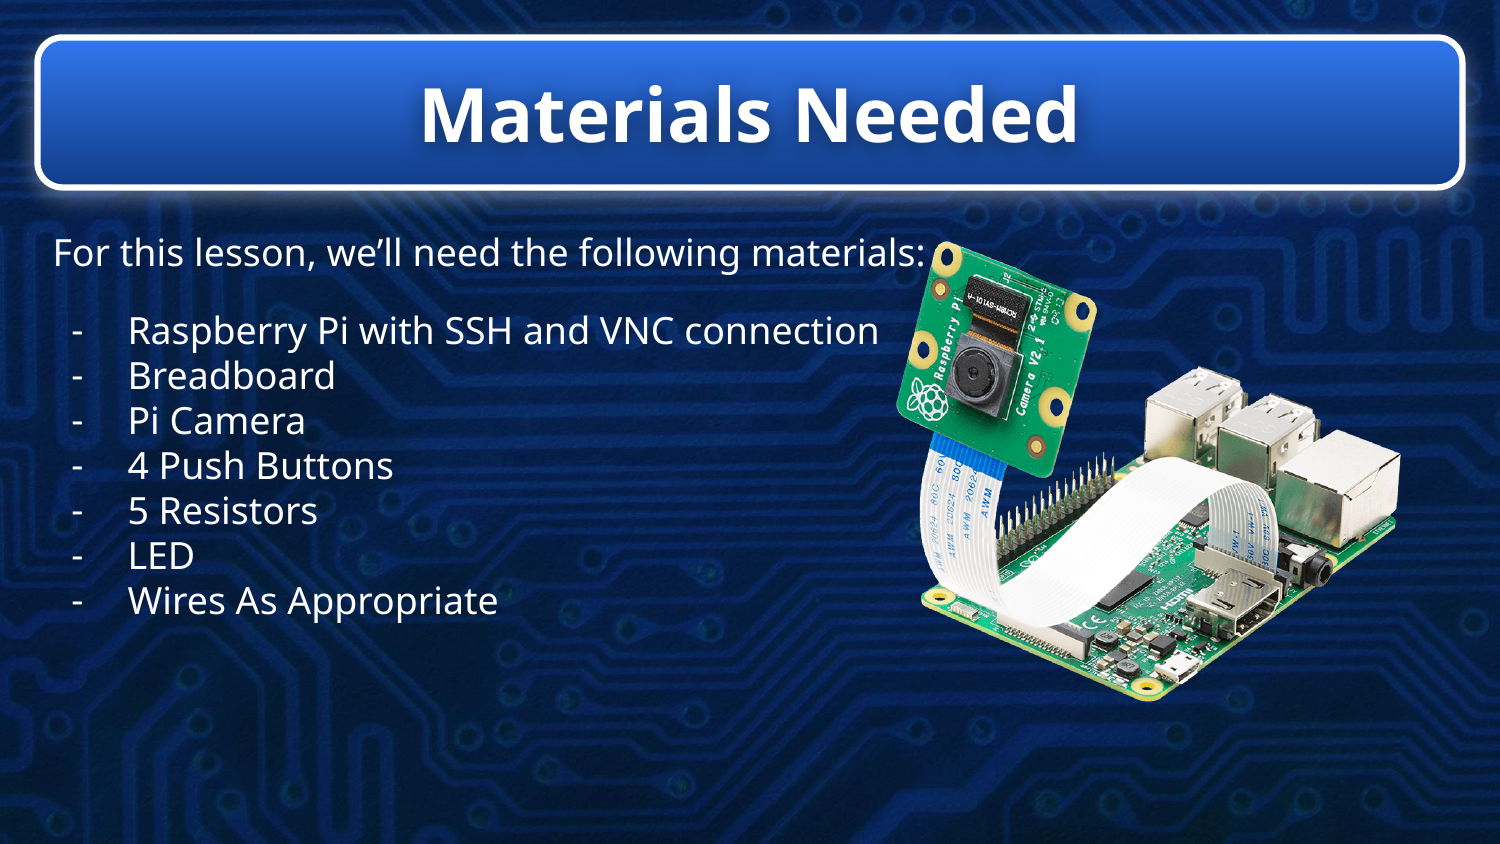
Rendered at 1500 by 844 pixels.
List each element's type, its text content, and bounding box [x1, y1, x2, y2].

title Materials Needed [75, 56, 1425, 169]
list Import the appropriate modules and create a camera object. Create variables to store the pin numbers and the paths of the picture and video folders. Make sure these folders exist before your run your program. The picture and video variables keep track of how many pictures and videos we have made since the file names will be numbered. [31, 63, 1469, 201]
list For this lesson, we’ll need the following materials: Raspberry Pi with SSH and VNC connection Breadboard Pi Camera 4 Push Buttons 5 Resistors LED Wires As Appropriate [37, 213, 1463, 815]
picture [0, 0, 1500, 844]
